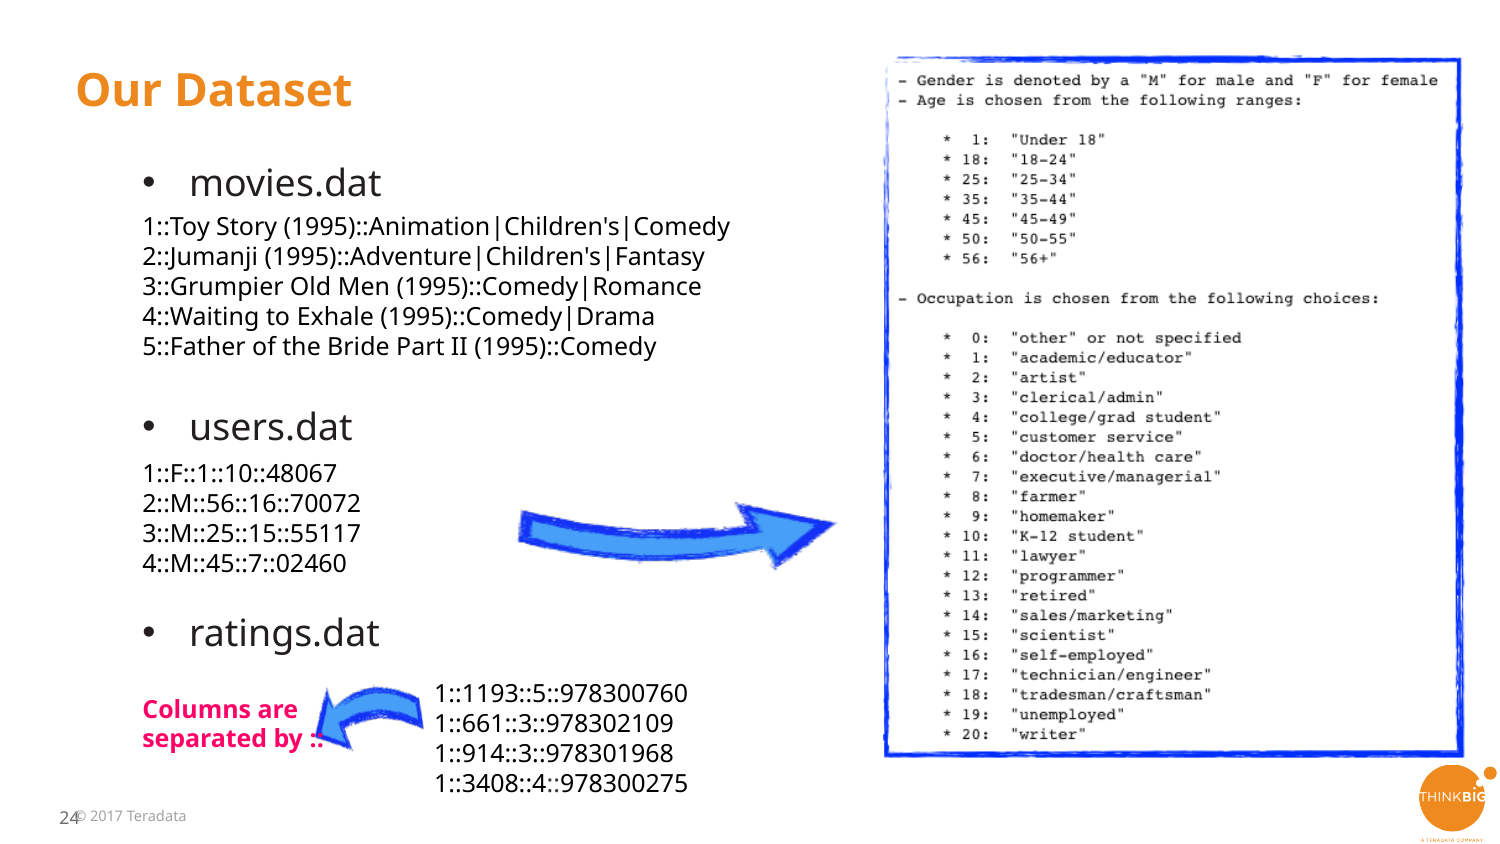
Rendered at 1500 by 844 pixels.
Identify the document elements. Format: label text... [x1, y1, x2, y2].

picture [510, 498, 844, 577]
picture [303, 664, 429, 757]
text_box 1::1193::5::978300760 1::661::3::978302109 1::914::3::978301968 1::3408::4::978300275 [419, 670, 800, 805]
text_box movies.dat [127, 129, 877, 203]
picture [1419, 765, 1497, 842]
slide_number © 2017 Teradata [74, 806, 351, 825]
title Our Dataset [75, 26, 1425, 117]
text_box Columns are separated by :: [127, 688, 340, 761]
text_box ratings.dat [127, 579, 877, 662]
picture [882, 53, 1467, 759]
text_box 1::Toy Story (1995)::Animation|Children's|Comedy 2::Jumanji (1995)::Adventure|Children's|Fantasy 3::Grumpier Old Men (1995)::Comedy|Romance 4::Waiting to Exhale (1995)::Comedy|Drama 5::Father of the Bride Part II (1995)::Comedy [127, 203, 877, 368]
text_box users.dat [127, 372, 877, 456]
text_box 1::F::1::10::48067 2::M::56::16::70072 3::M::25::15::55117 4::M::45::7::02460 [127, 456, 545, 586]
